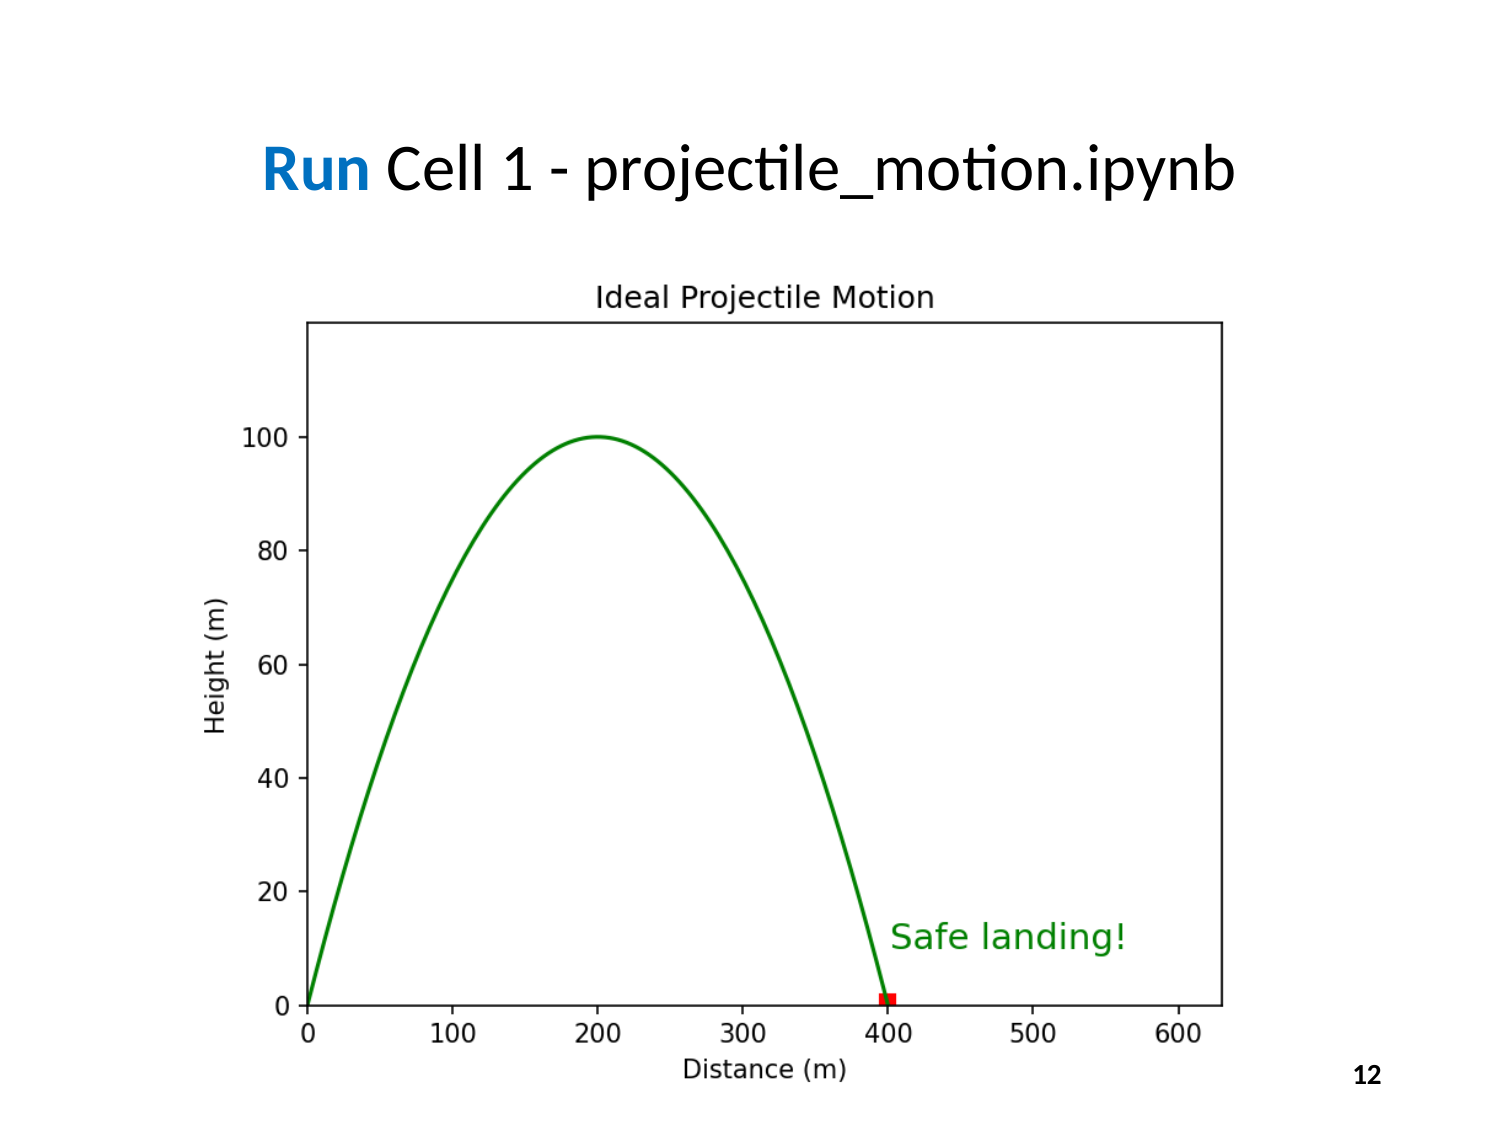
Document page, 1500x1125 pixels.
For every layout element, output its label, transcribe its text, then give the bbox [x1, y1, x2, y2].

title Run Cell 1 - projectile_motion.ipynb [103, 59, 1397, 278]
slide_number 12 [1340, 1042, 1397, 1103]
picture [160, 217, 1340, 1103]
